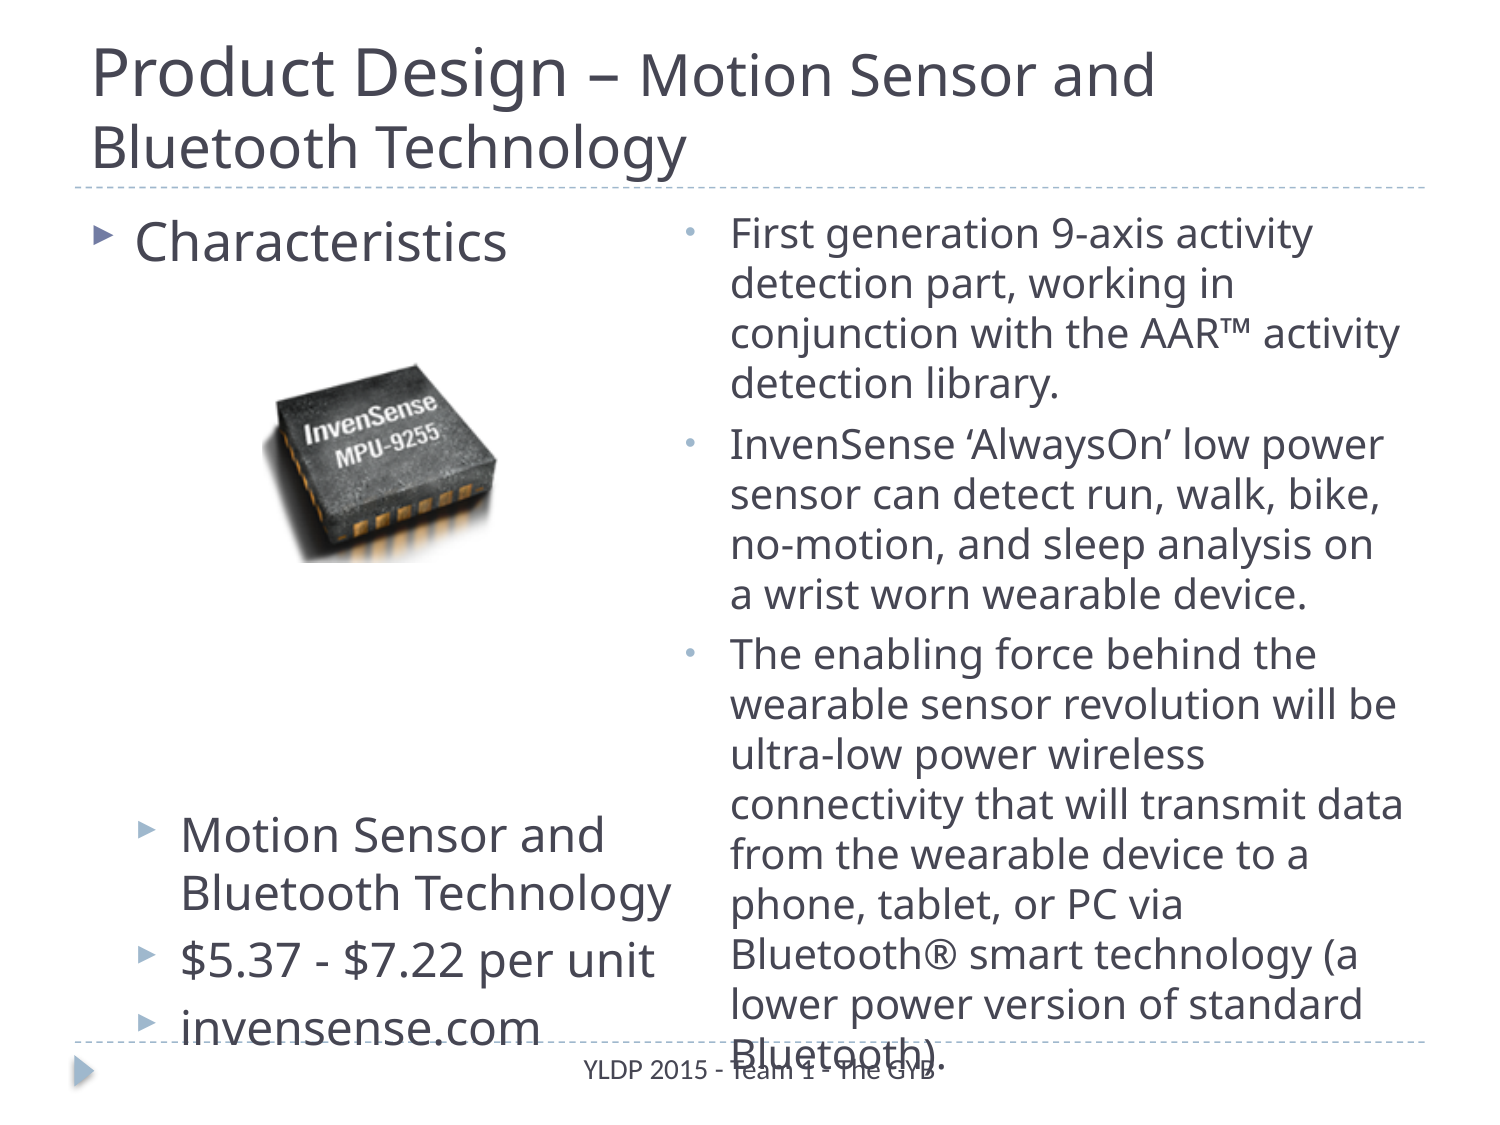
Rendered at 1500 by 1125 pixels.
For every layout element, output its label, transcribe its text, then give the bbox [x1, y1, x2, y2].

footer YLDP 2015 - Team 1 - The GYB [475, 1042, 1051, 1103]
title Product Design – Motion Sensor and Bluetooth Technology [75, 37, 1425, 188]
list First generation 9-axis activity detection part, working in conjunction with the AAR™ activity detection library. InvenSense ‘AlwaysOn’ low power sensor can detect run, walk, bike, no-motion, and sleep analysis on a wrist worn wearable device. The enabling force behind the wearable sensor revolution will be ultra-low power wireless connectivity that will transmit data from the wearable device to a phone, tablet, or PC via Bluetooth® smart technology (a lower power version of standard Bluetooth). [624, 199, 1423, 1010]
list Characteristics Motion Sensor and Bluetooth Technology $5.37 - $7.22 per unit invensense.com [75, 200, 624, 1010]
picture [262, 358, 505, 563]
